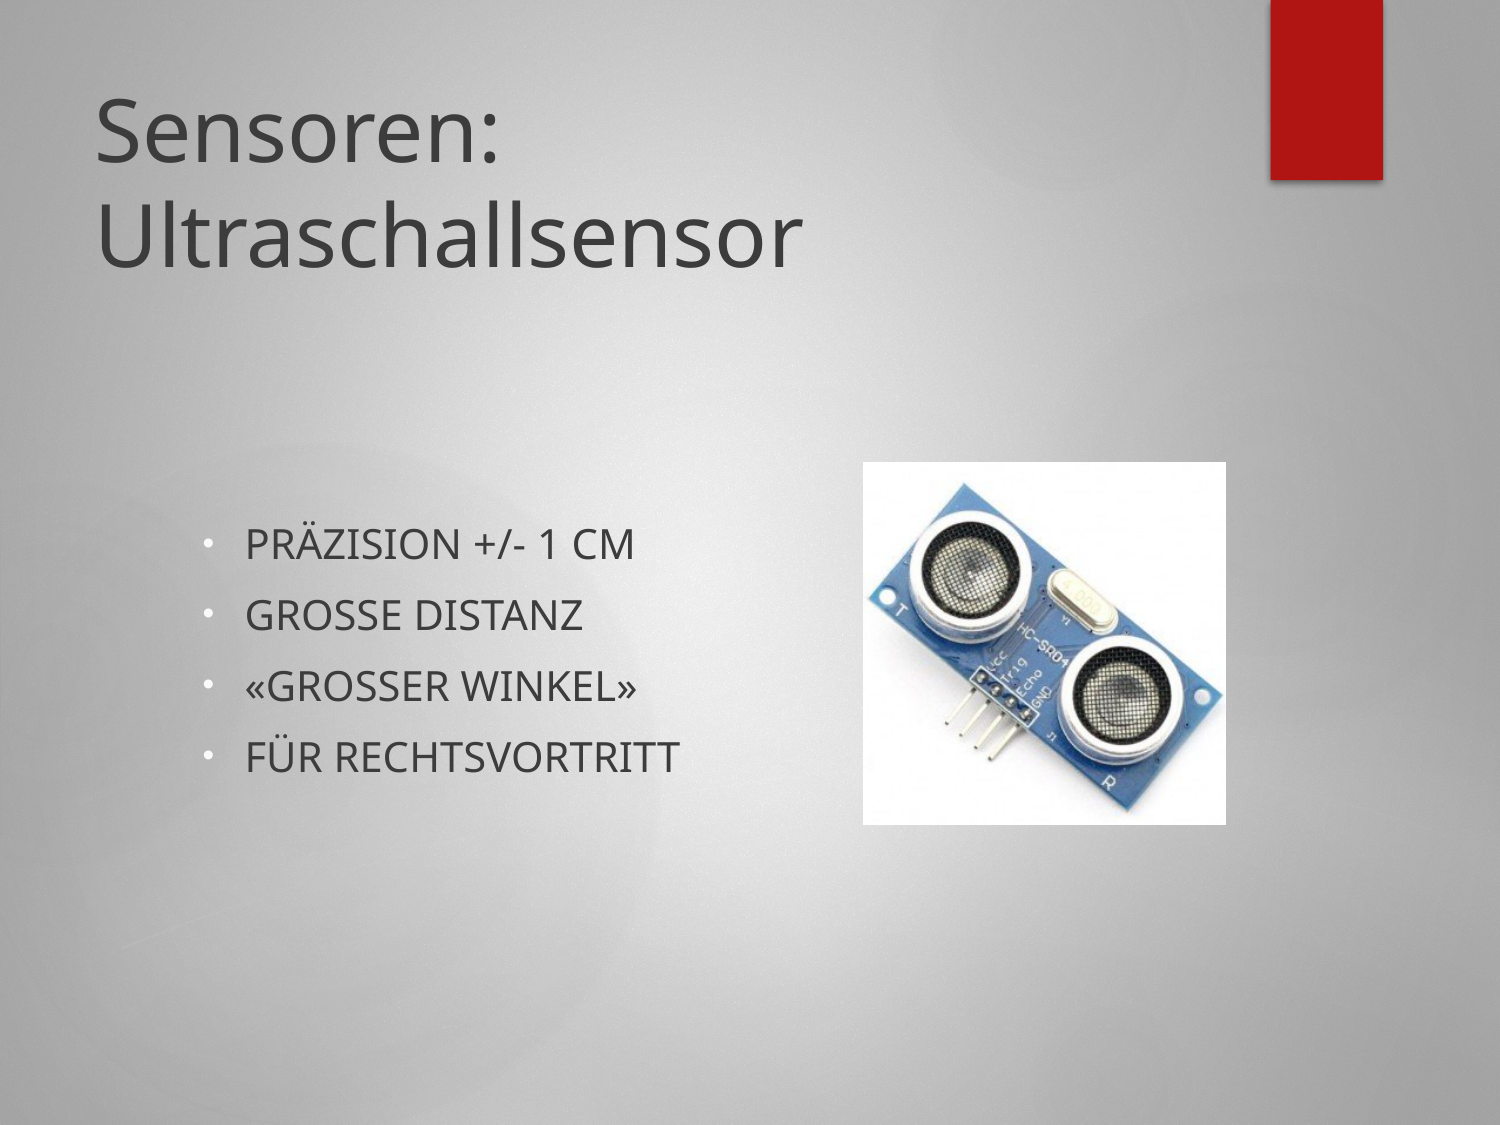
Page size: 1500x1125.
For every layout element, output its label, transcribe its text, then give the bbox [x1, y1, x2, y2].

text_box Sensoren: Ultraschallsensor [79, 67, 1237, 200]
picture [862, 462, 1226, 826]
subtitle Präzision +/- 1 cm Grosse Distanz «Grosser Winkel» Für Rechtsvortritt [187, 510, 1313, 886]
